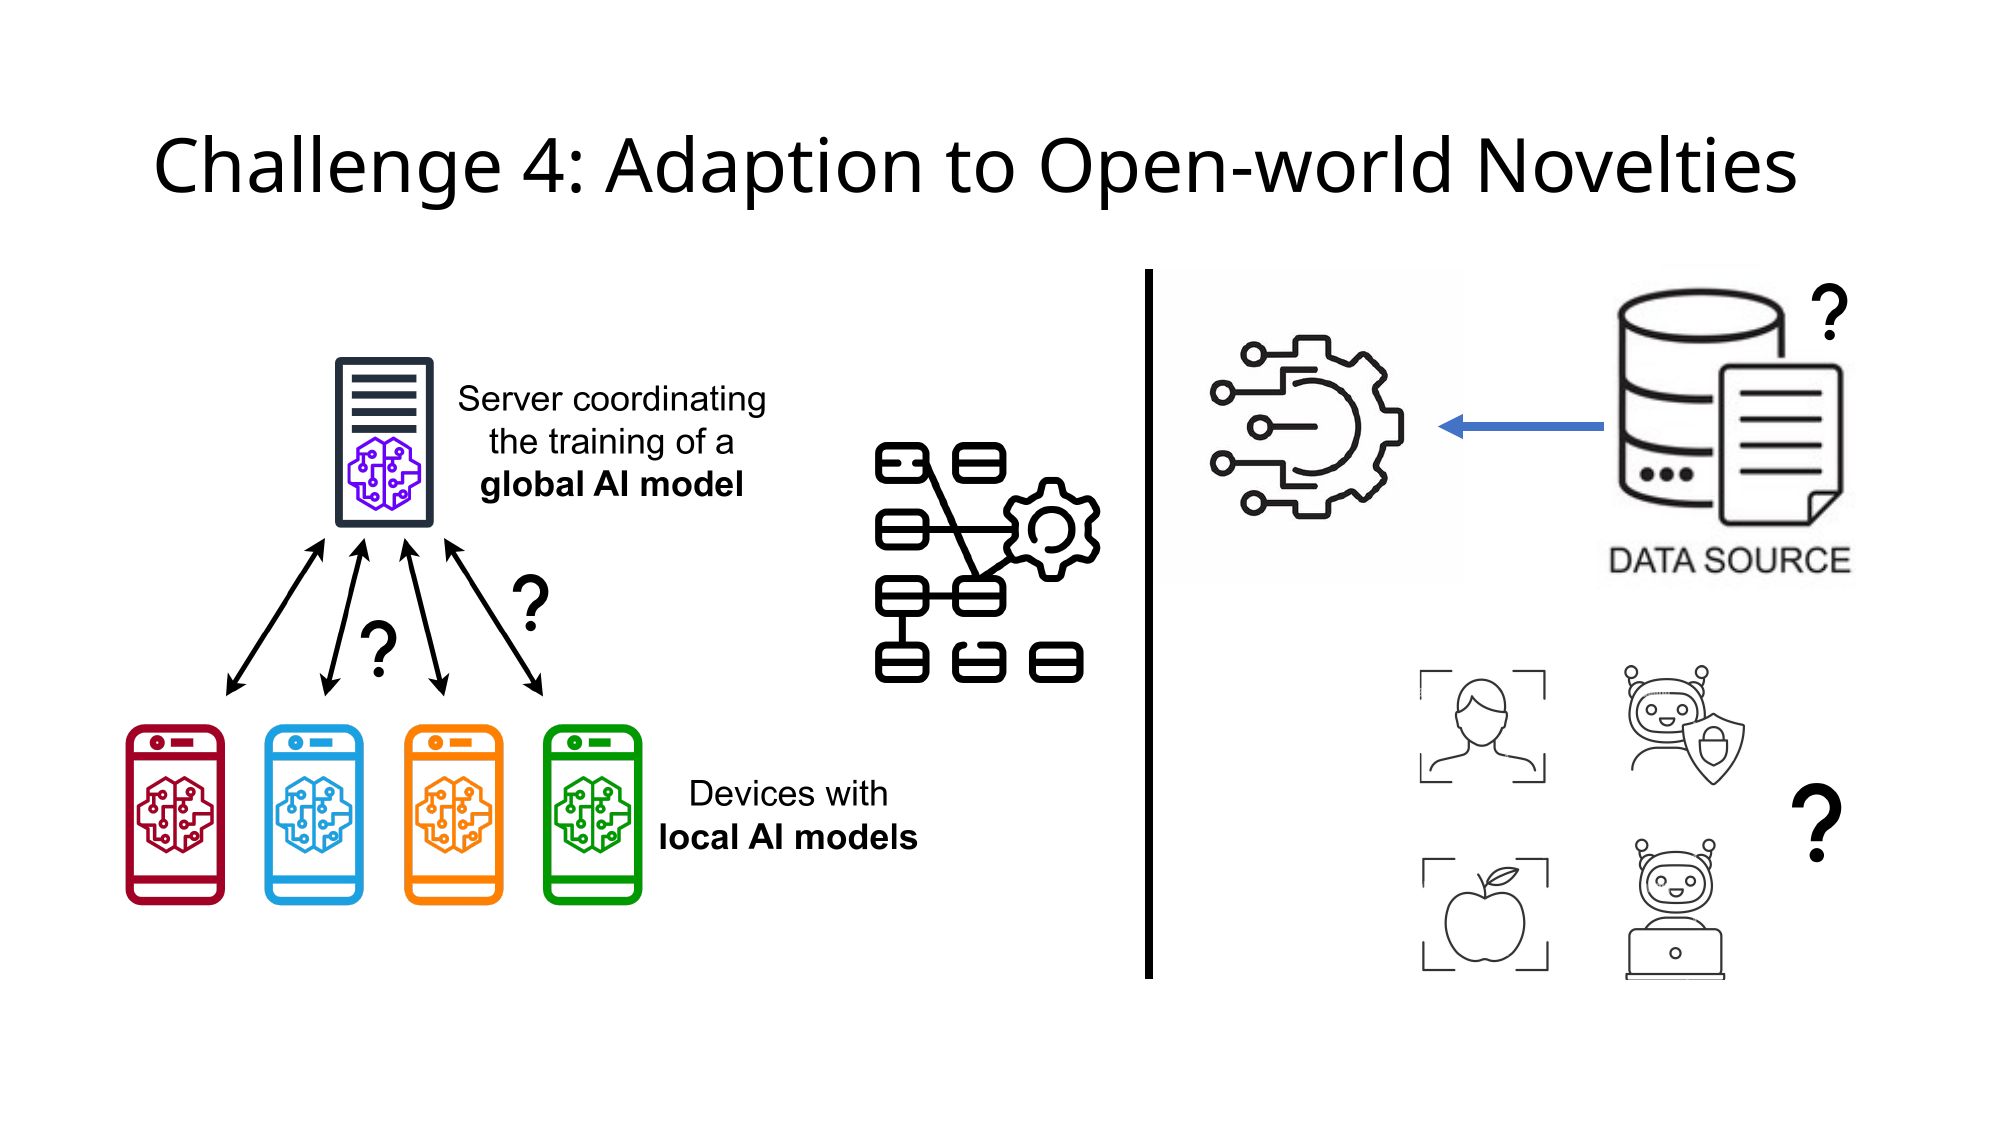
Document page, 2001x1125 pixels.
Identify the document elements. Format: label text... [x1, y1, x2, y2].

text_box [105, 336, 956, 929]
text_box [1149, 246, 1894, 622]
picture [867, 442, 1108, 683]
title Challenge 4: Adaption to Open-world Novelties [137, 59, 1863, 278]
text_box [1419, 665, 1863, 980]
